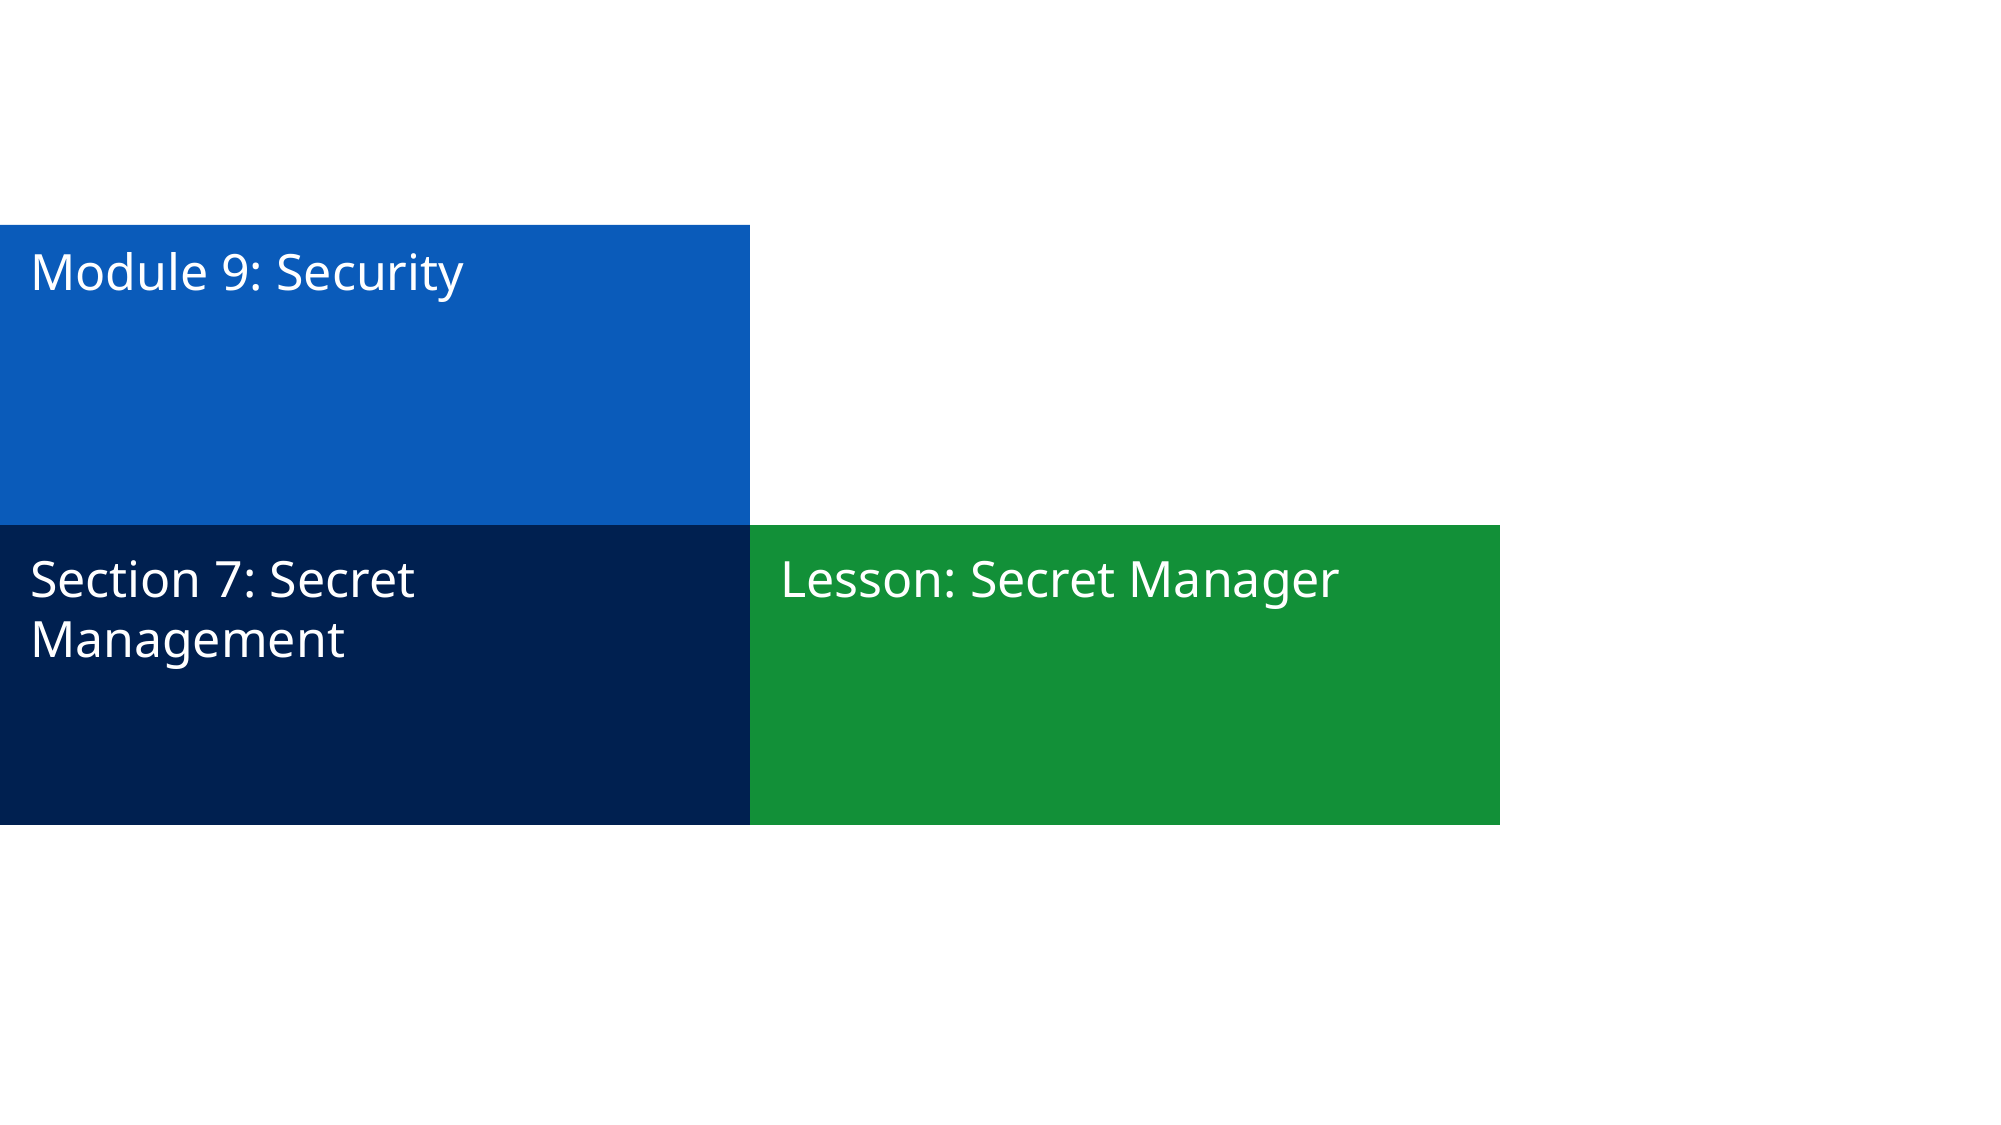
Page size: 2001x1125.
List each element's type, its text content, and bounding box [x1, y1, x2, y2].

list Lesson: Secret Manager [750, 525, 1500, 825]
title Module 9: Security [0, 224, 750, 525]
list Section 7: Secret Management [0, 525, 750, 825]
